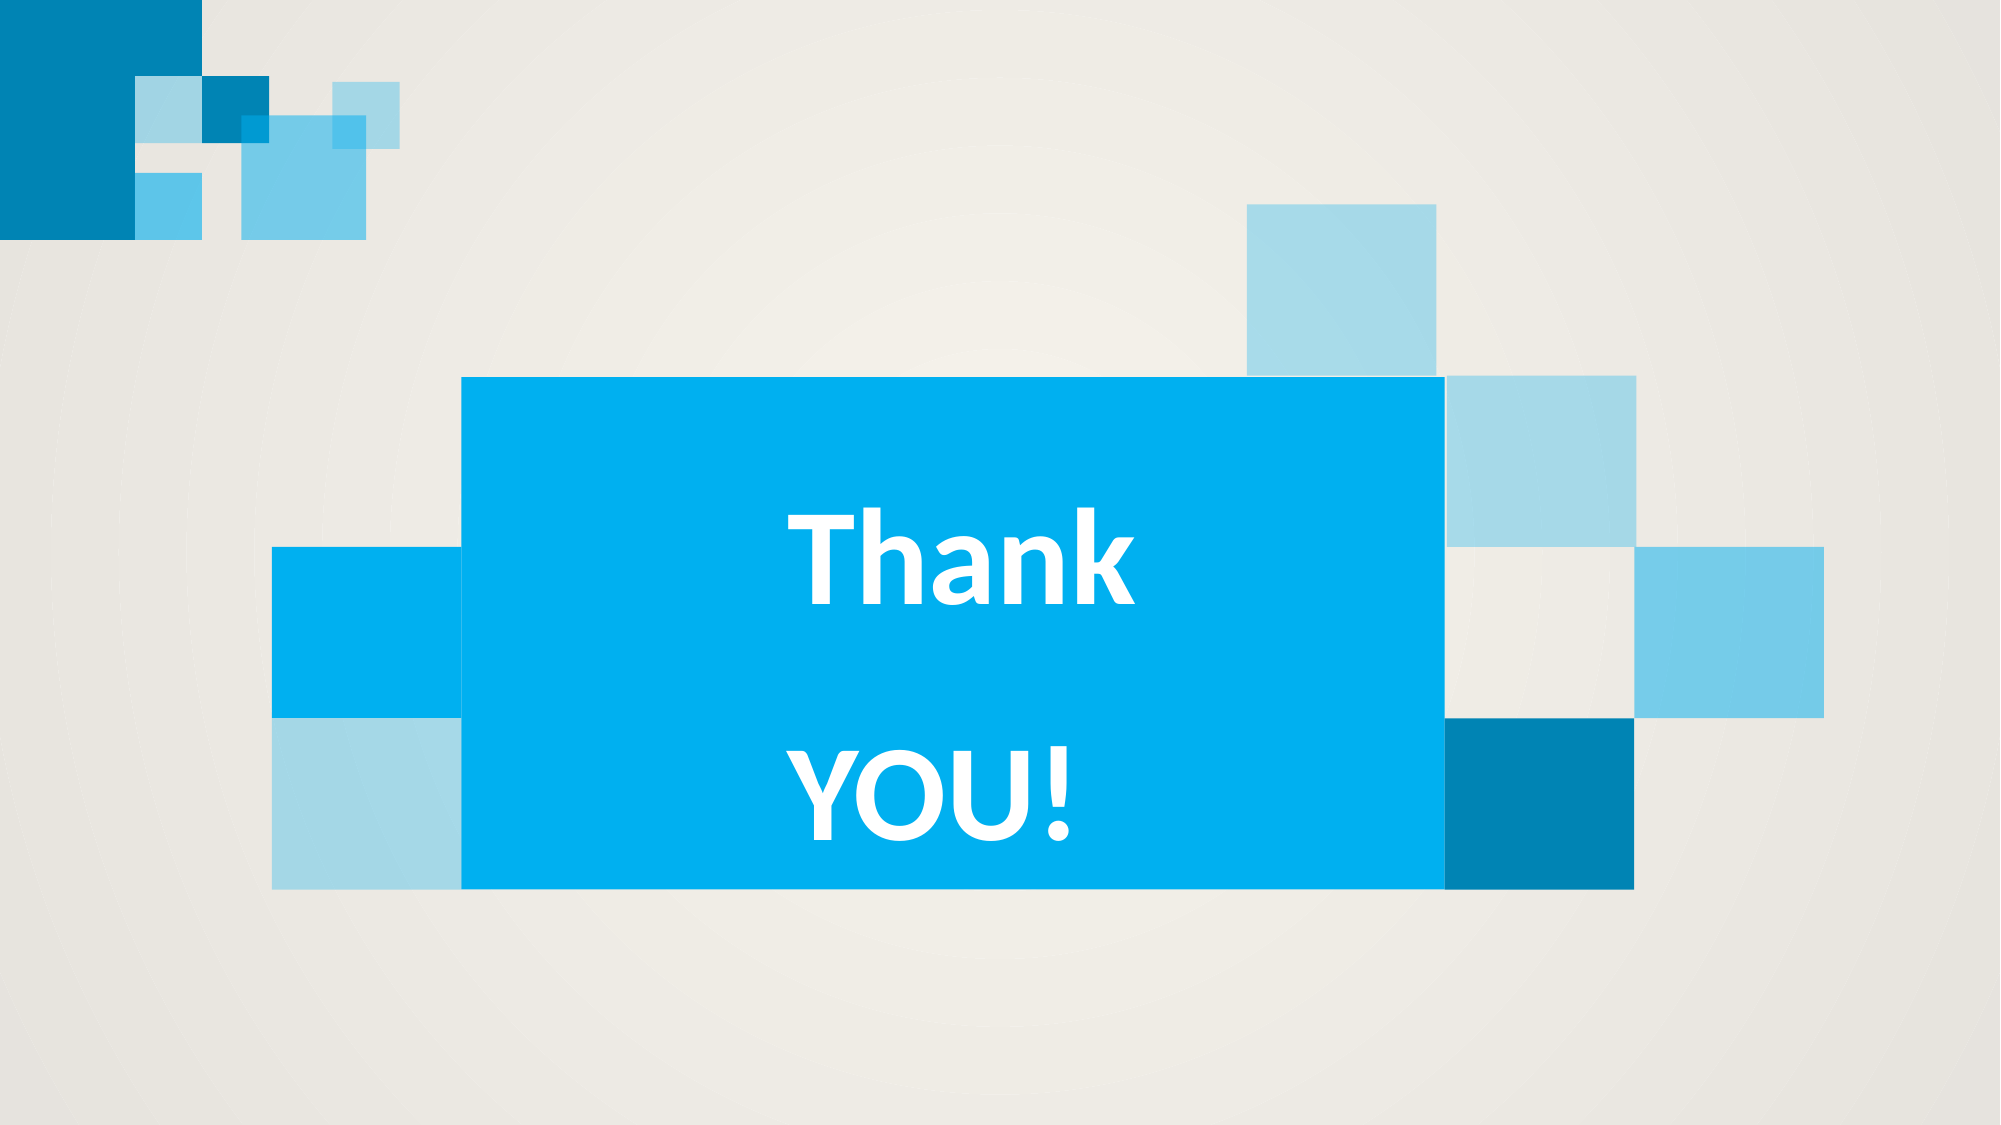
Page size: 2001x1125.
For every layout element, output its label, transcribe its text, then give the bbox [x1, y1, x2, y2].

list Thank YOU! [772, 410, 1156, 863]
